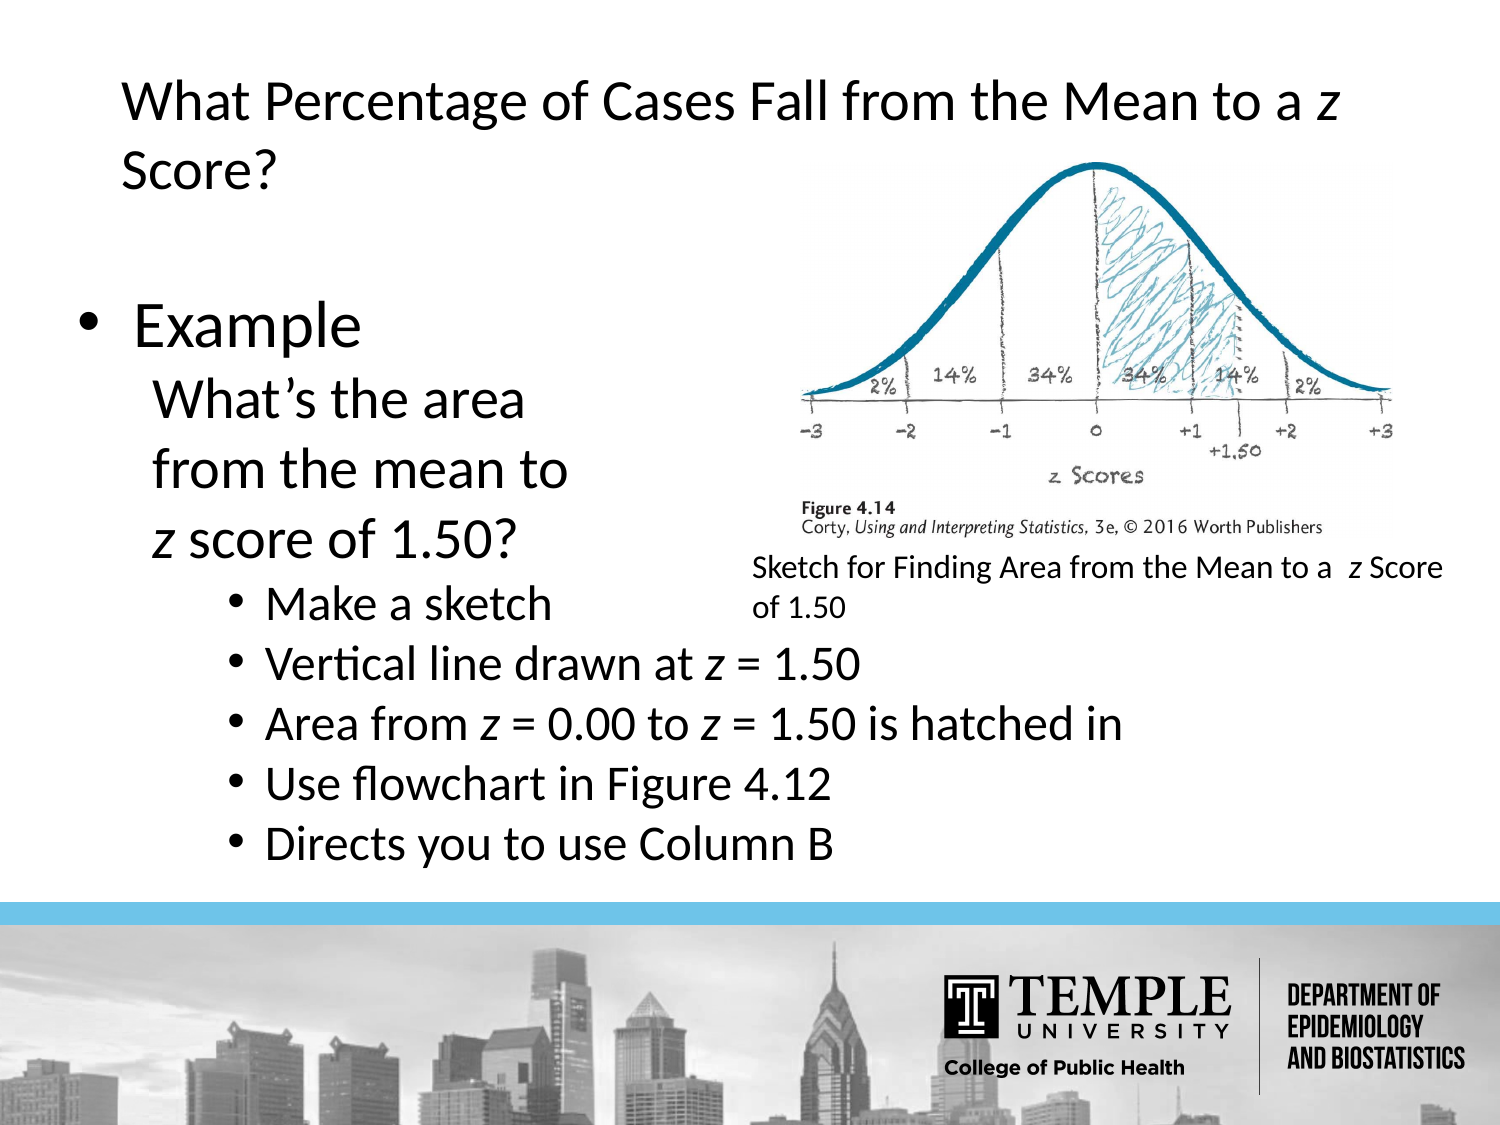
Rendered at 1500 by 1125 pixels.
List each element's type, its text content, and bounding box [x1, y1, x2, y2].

list Example What’s the area from the mean to z score of 1.50? Make a sketch Vertical line drawn at z = 1.50 Area from z = 0.00 to z = 1.50 is hatched in Use flowchart in Figure 4.12 Directs you to use Column B [62, 272, 1288, 901]
picture [0, 902, 1500, 1125]
picture [799, 161, 1393, 538]
title What Percentage of Cases Fall from the Mean to a z Score? [106, 53, 1422, 210]
text_box Sketch for Finding Area from the Mean to a z Score of 1.50 [737, 537, 1488, 633]
